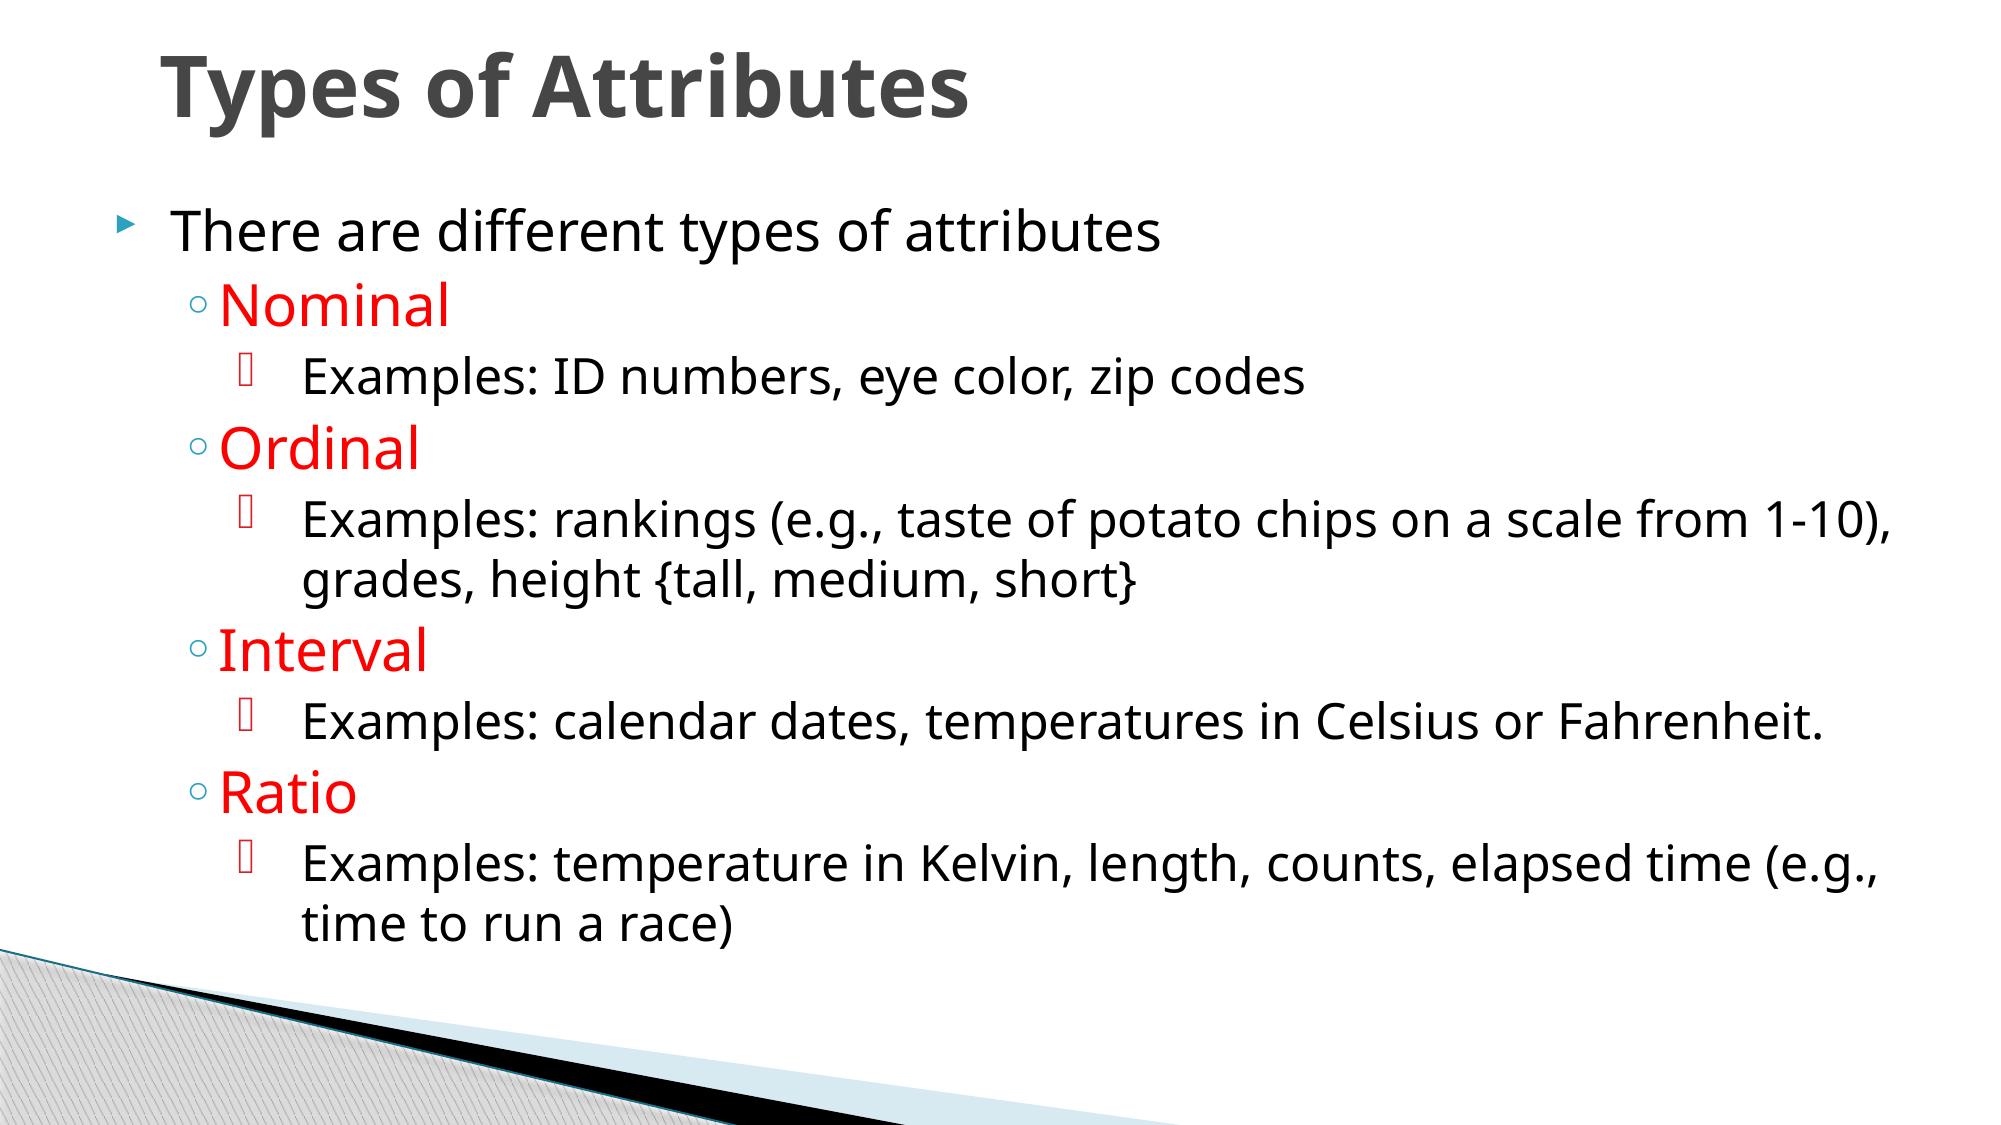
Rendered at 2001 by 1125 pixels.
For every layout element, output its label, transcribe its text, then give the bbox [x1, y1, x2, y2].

title Types of Attributes [144, 0, 1870, 193]
list There are different types of attributes Nominal Examples: ID numbers, eye color, zip codes Ordinal Examples: rankings (e.g., taste of potato chips on a scale from 1-10), grades, height {tall, medium, short} Interval Examples: calendar dates, temperatures in Celsius or Fahrenheit. Ratio Examples: temperature in Kelvin, length, counts, elapsed time (e.g., time to run a race) [80, 187, 1933, 1038]
